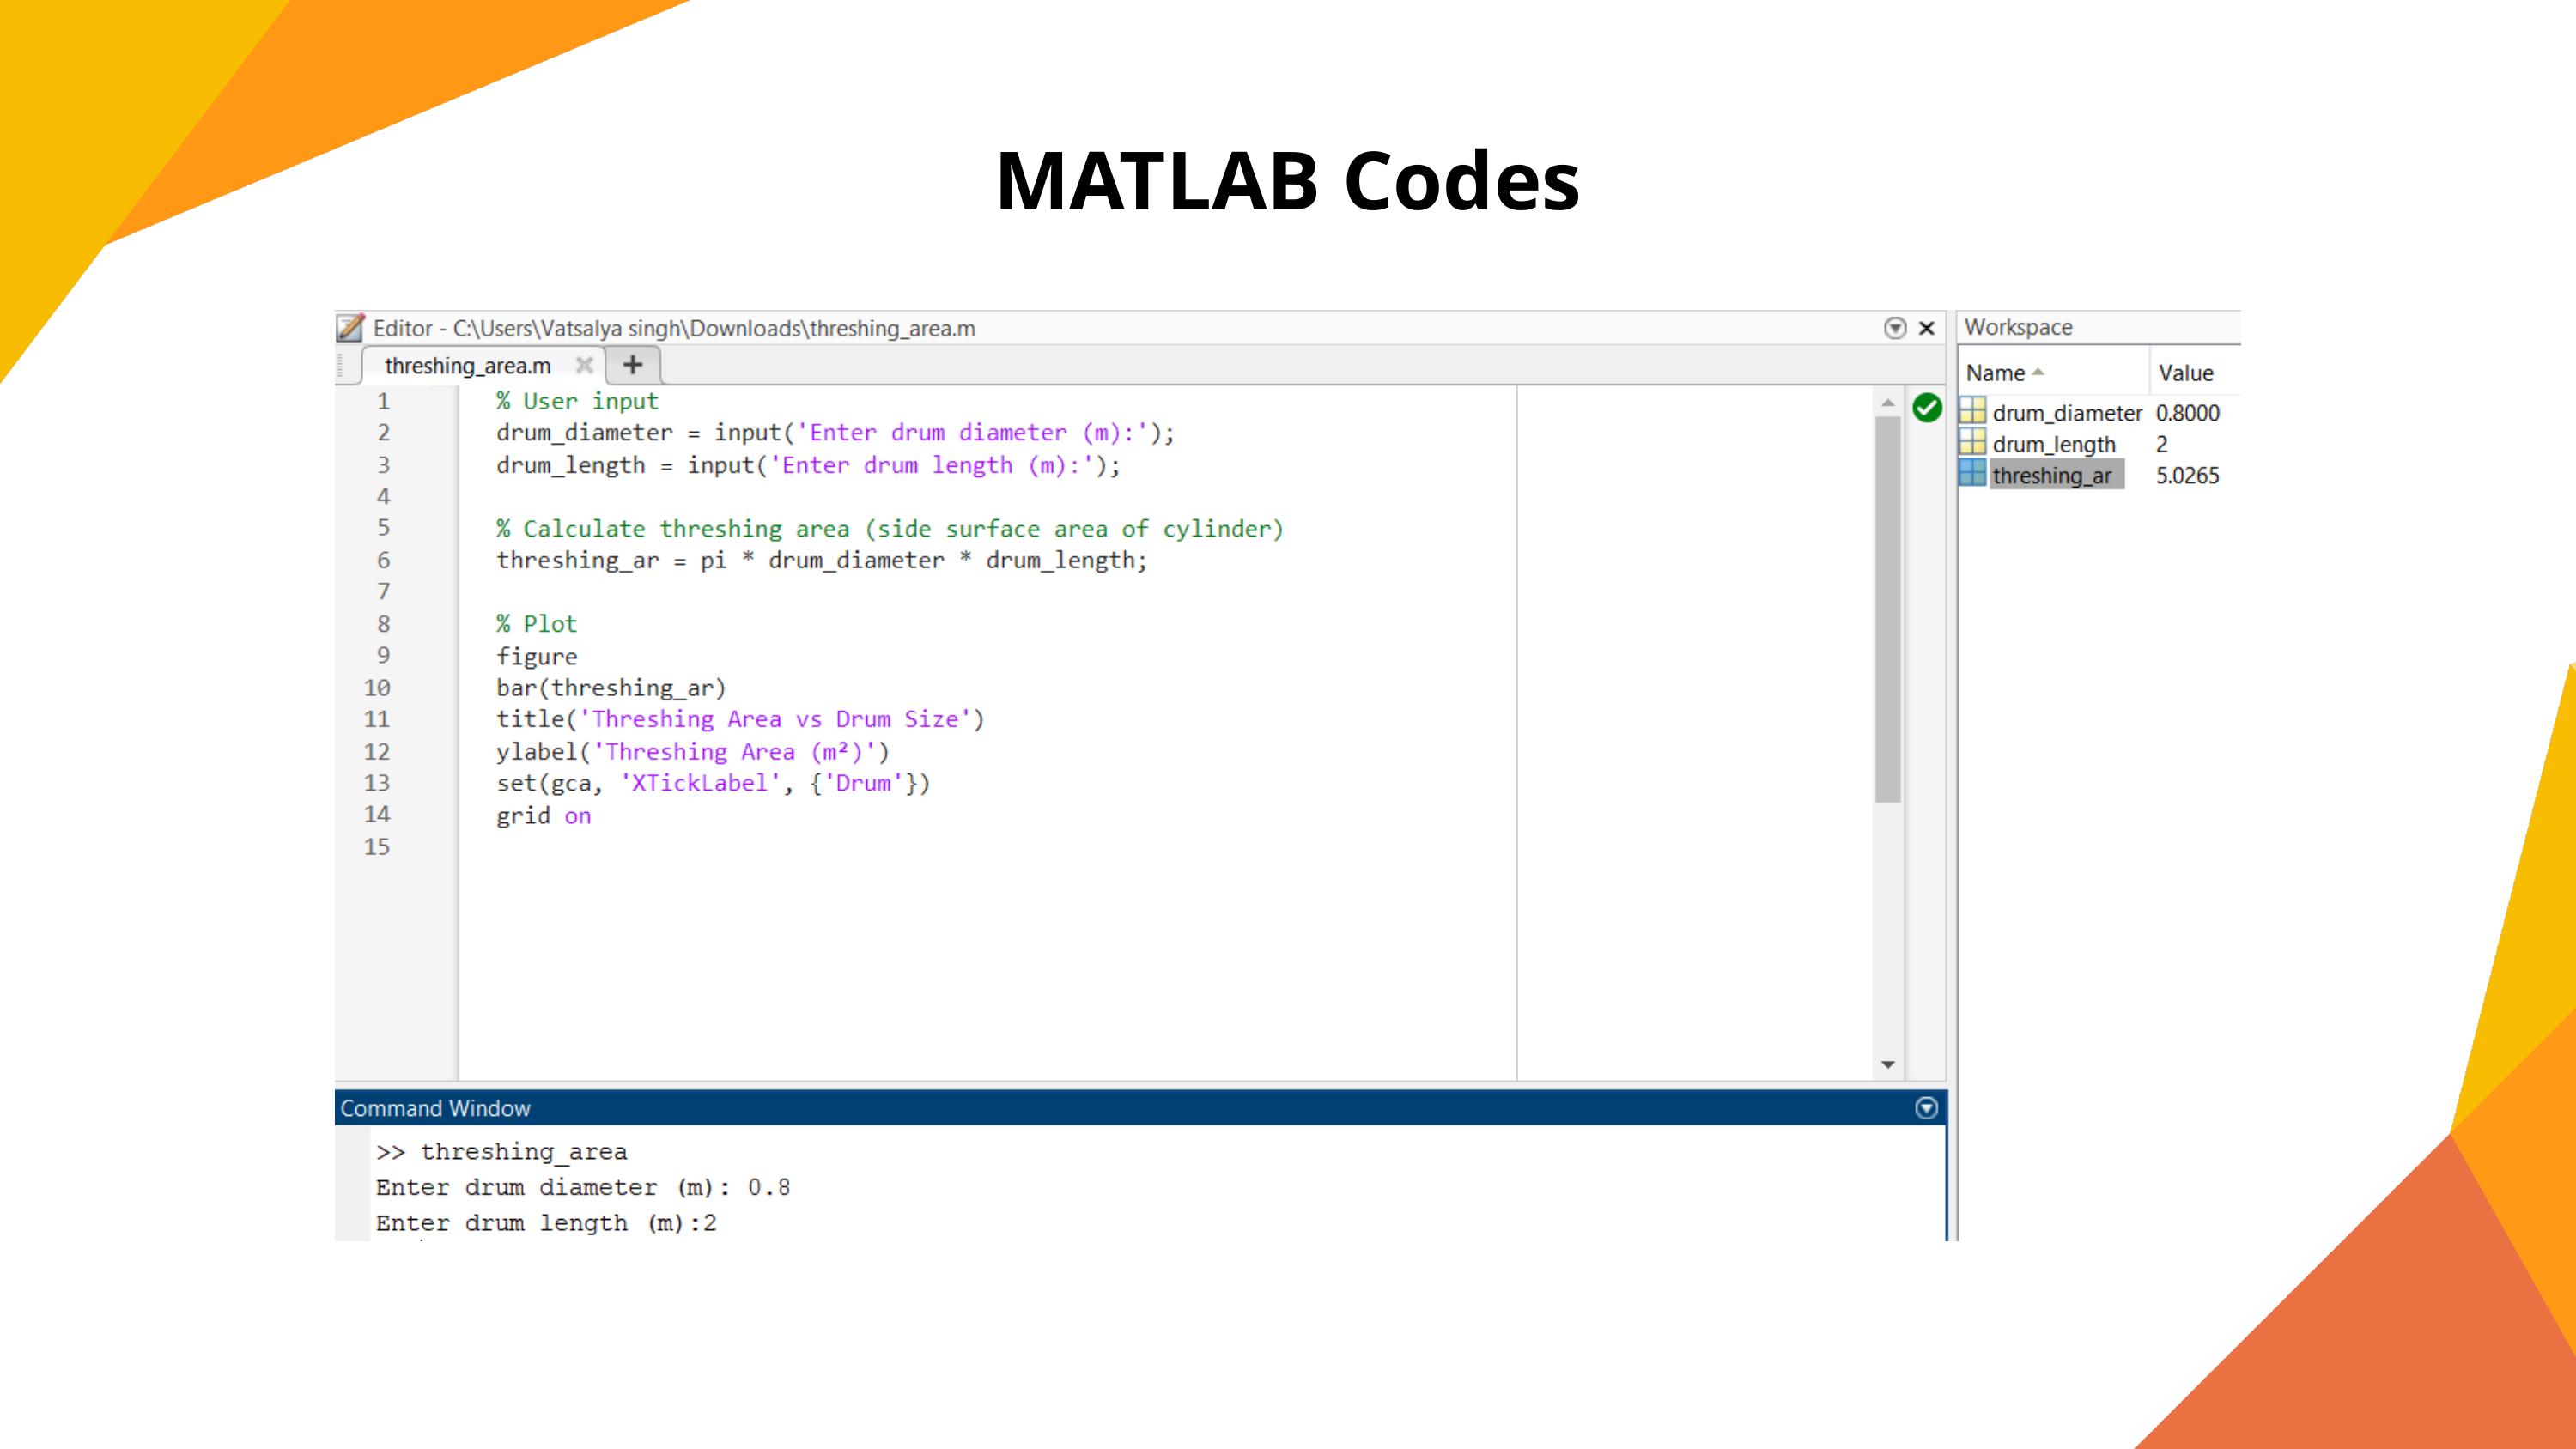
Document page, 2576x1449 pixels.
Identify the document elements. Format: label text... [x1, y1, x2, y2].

text_box [335, 310, 2241, 1242]
text_box [1951, 625, 2576, 1449]
text_box MATLAB Codes [875, 113, 1701, 227]
text_box [0, 0, 692, 384]
